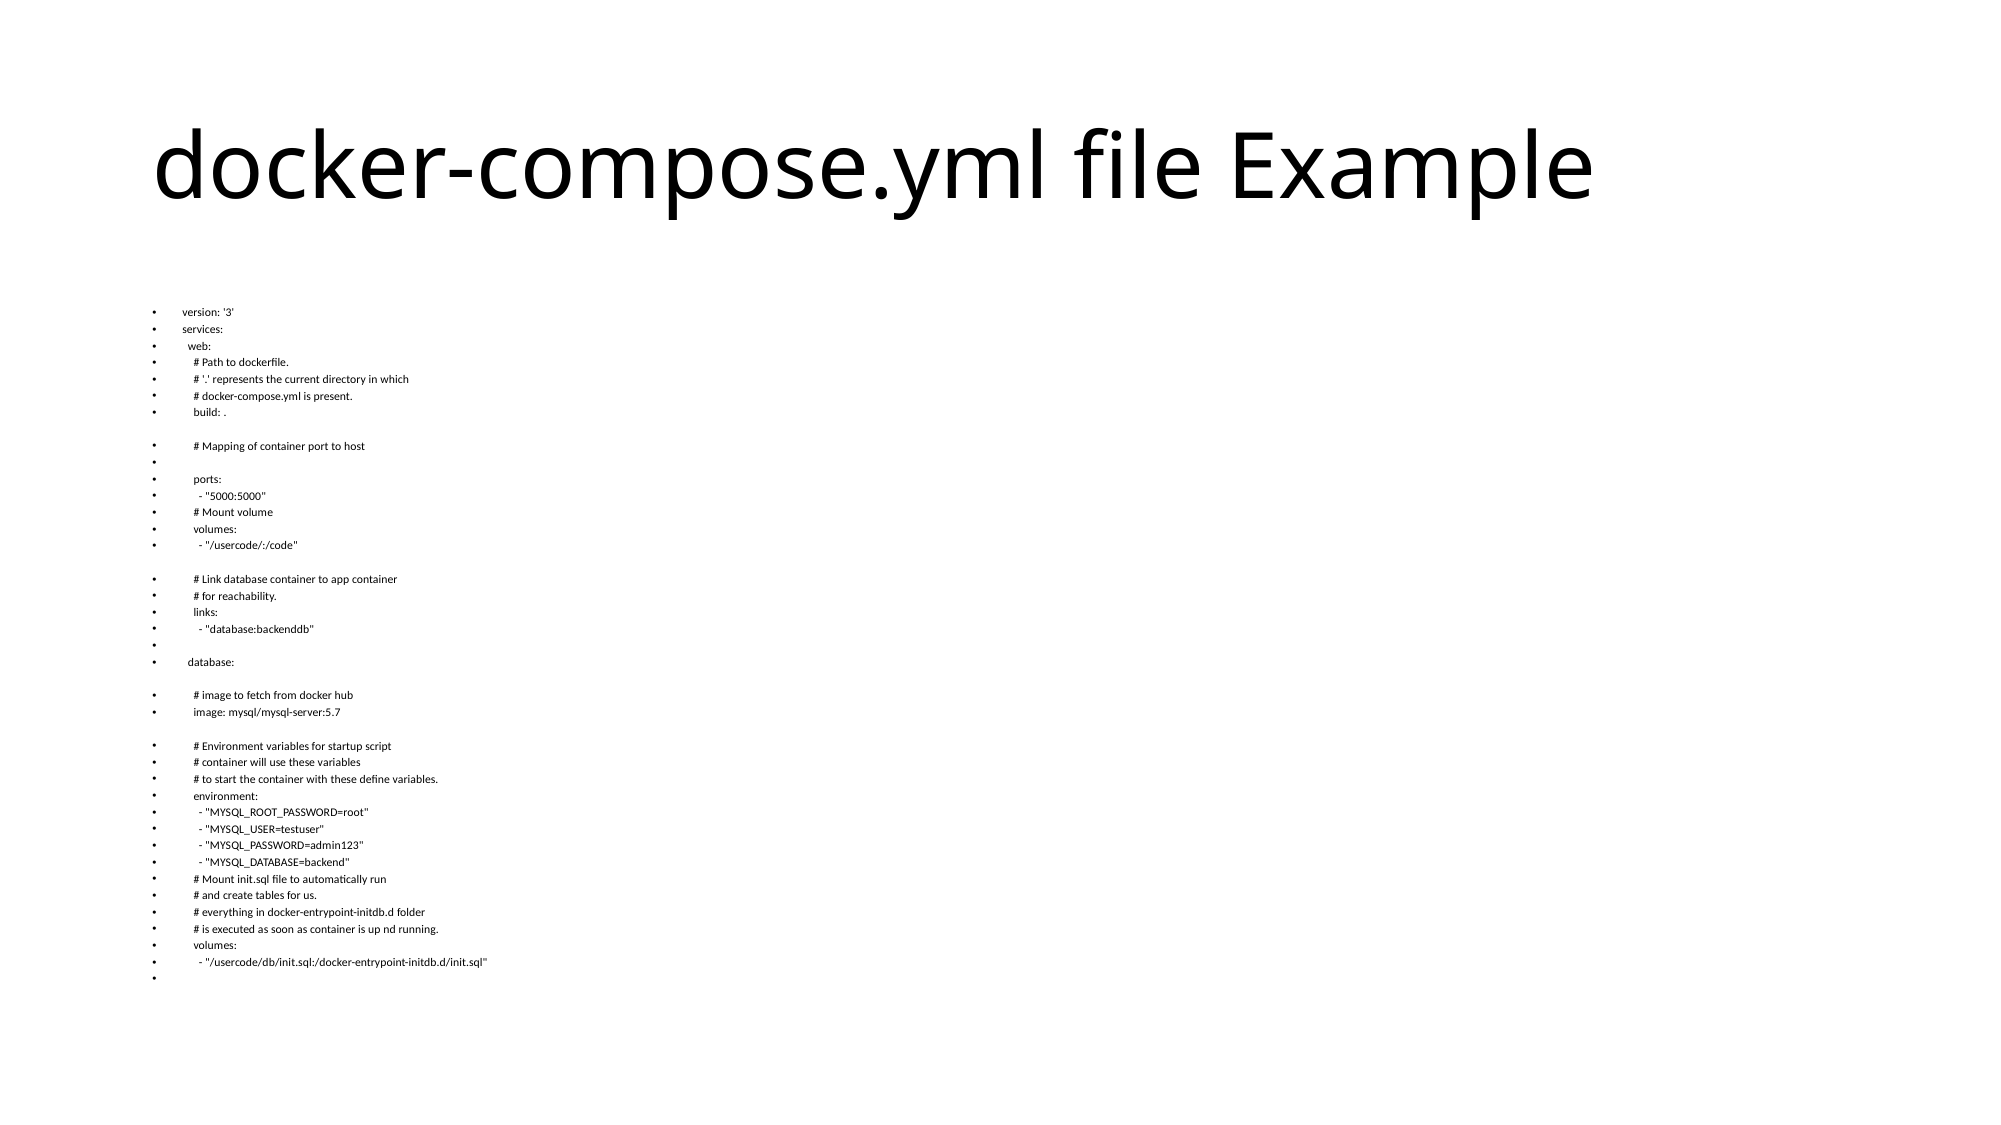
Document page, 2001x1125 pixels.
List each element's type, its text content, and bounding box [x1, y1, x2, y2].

list version: '3' services: web: # Path to dockerfile. # '.' represents the current directory in which # docker-compose.yml is present. build: . # Mapping of container port to host ports: - "5000:5000" # Mount volume volumes: - "/usercode/:/code" # Link database container to app container # for reachability. links: - "database:backenddb" database: # image to fetch from docker hub image: mysql/mysql-server:5.7 # Environment variables for startup script # container will use these variables # to start the container with these define variables. environment: - "MYSQL_ROOT_PASSWORD=root" - "MYSQL_USER=testuser" - "MYSQL_PASSWORD=admin123" - "MYSQL_DATABASE=backend" # Mount init.sql file to automatically run # and create tables for us. # everything in docker-entrypoint-initdb.d folder # is executed as soon as container is up nd running. volumes: - "/usercode/db/init.sql:/docker-entrypoint-initdb.d/init.sql" [137, 299, 1863, 1014]
title docker-compose.yml file Example [137, 59, 1863, 278]
